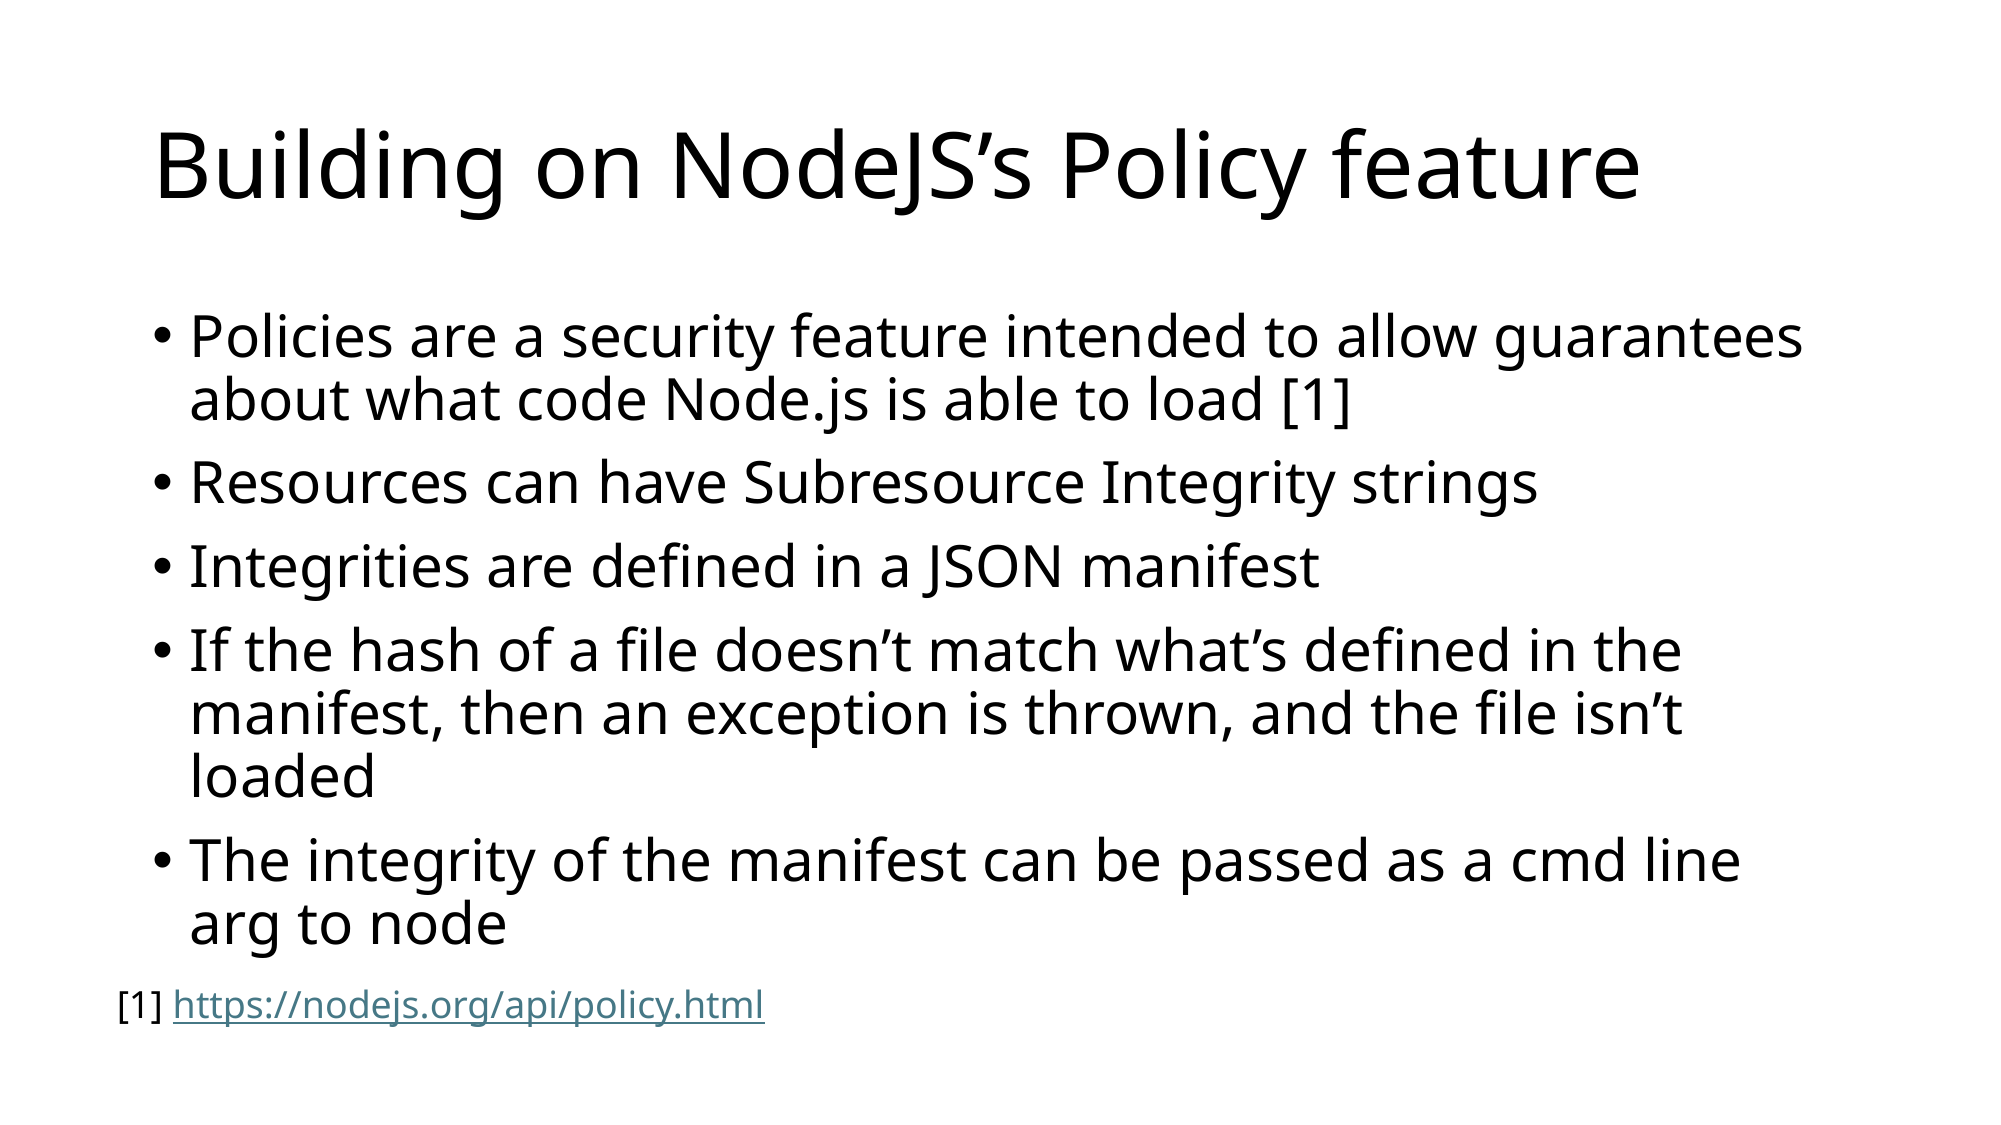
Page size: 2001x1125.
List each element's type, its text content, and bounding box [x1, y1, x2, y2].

title Building on NodeJS’s Policy feature [137, 59, 1863, 278]
text_box [1] https://nodejs.org/api/policy.html [102, 973, 790, 1040]
list Policies are a security feature intended to allow guarantees about what code Node.js is able to load [1] Resources can have Subresource Integrity strings Integrities are defined in a JSON manifest If the hash of a file doesn’t match what’s defined in the manifest, then an exception is thrown, and the file isn’t loaded The integrity of the manifest can be passed as a cmd line arg to node [137, 299, 1863, 1014]
